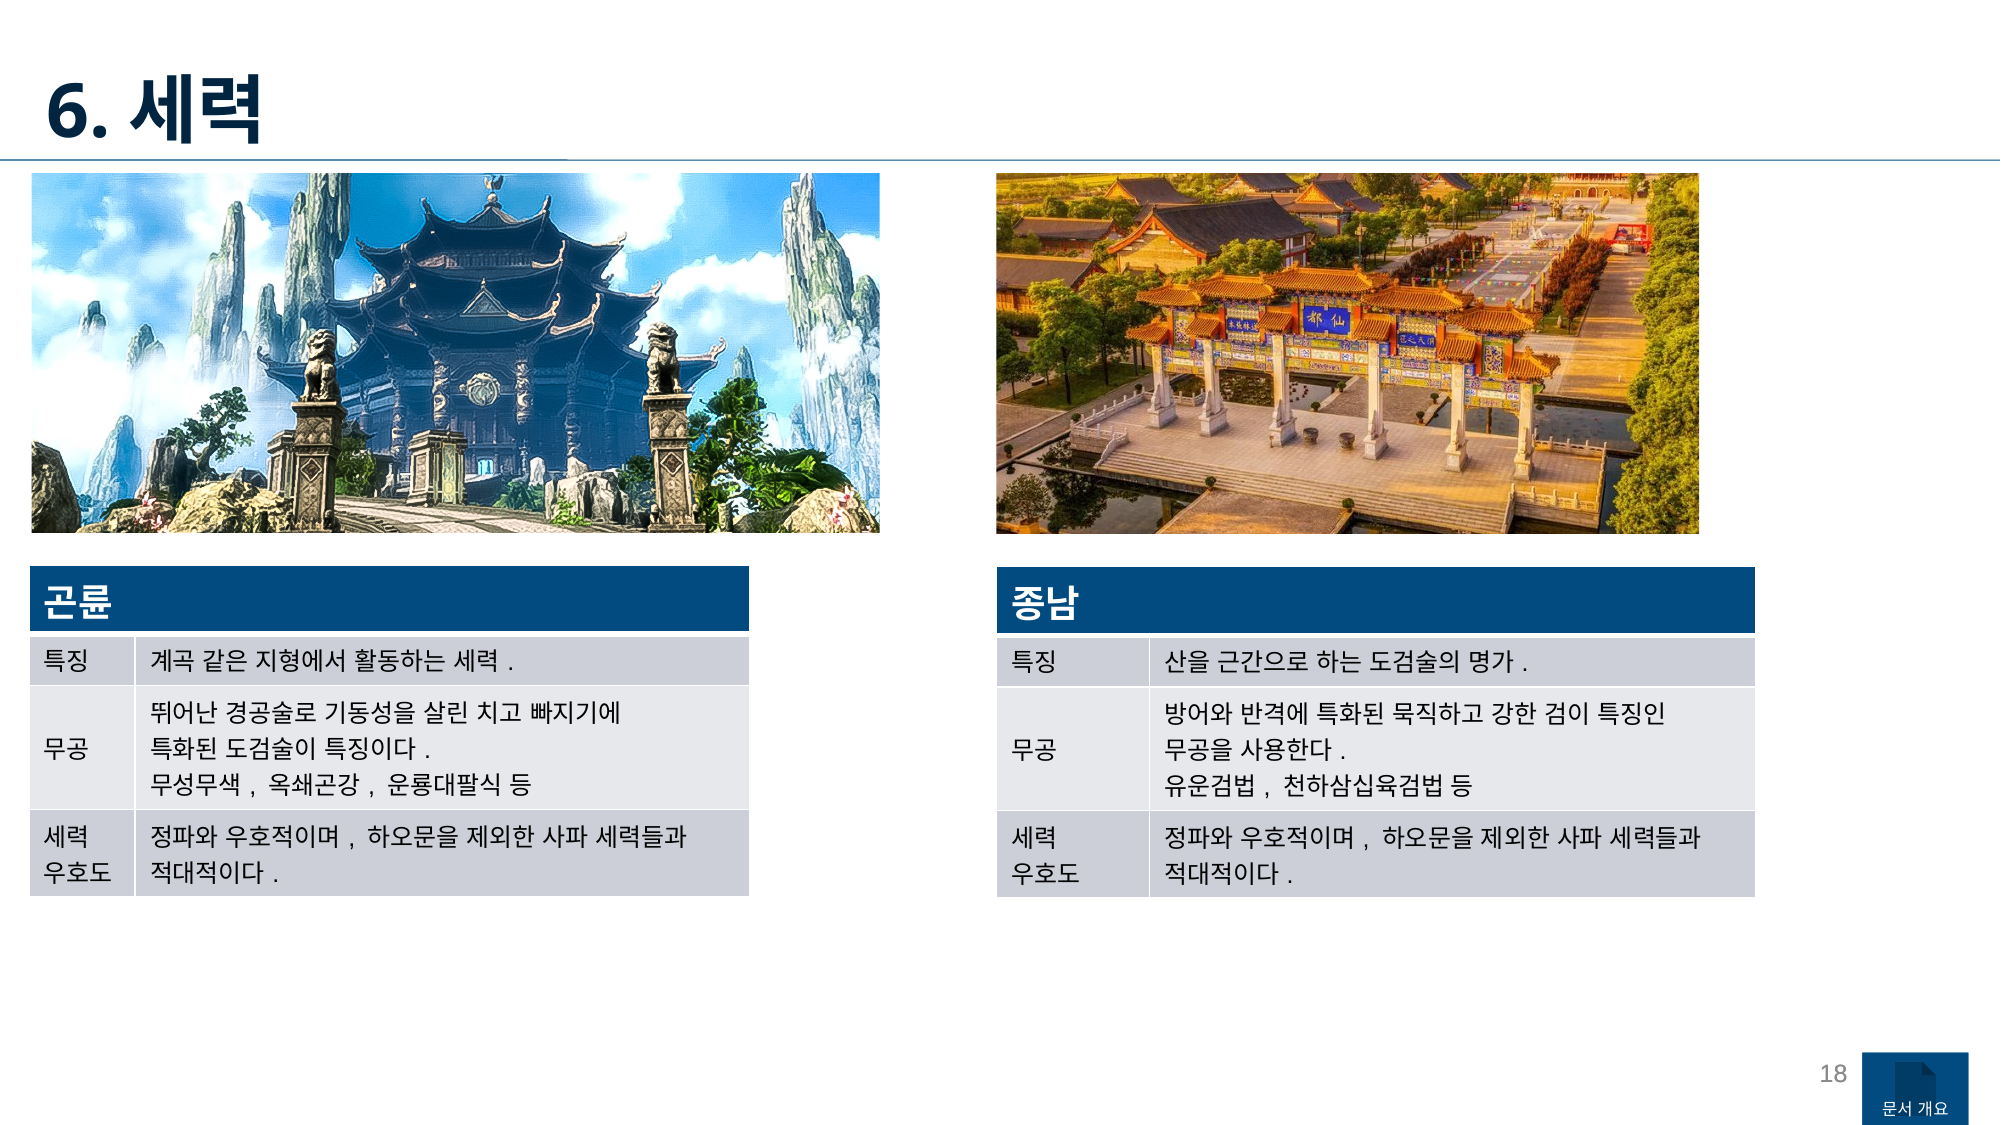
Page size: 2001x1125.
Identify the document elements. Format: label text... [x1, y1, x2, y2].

table_cell 무공 [997, 688, 1149, 810]
table_cell 정파와 우호적이며, 하오문을 제외한 사파 세력들과 적대적이다. [1150, 811, 1755, 897]
picture [31, 172, 880, 533]
table_header 종남 [997, 567, 1755, 633]
table_cell 세력 우호도 [997, 811, 1149, 897]
picture [996, 172, 1700, 534]
table_cell 특징 [997, 638, 1149, 686]
table_cell 방어와 반격에 특화된 묵직하고 강한 검이 특징인 무공을 사용한다. 유운검법, 천하삼십육검법 등 [1150, 688, 1755, 810]
table_header 곤륜 [30, 566, 749, 631]
text_box 6.세력 [31, 54, 650, 159]
text_box 문서 개요 [1861, 1052, 1970, 1125]
table_cell 세력 우호도 [30, 810, 134, 896]
table_cell 정파와 우호적이며, 하오문을 제외한 사파 세력들과 적대적이다. [136, 810, 749, 896]
table_cell 특징 [30, 637, 134, 685]
table_cell 계곡 같은 지형에서 활동하는 세력. [136, 637, 749, 685]
table_cell 뛰어난 경공술로 기동성을 살린 치고 빠지기에 특화된 도검술이 특징이다. 무성무색, 옥쇄곤강, 운룡대팔식 등 [136, 686, 749, 809]
table_cell 무공 [30, 686, 134, 809]
text_box 18 [1412, 1042, 1863, 1103]
table_cell 산을 근간으로 하는 도검술의 명가. [1150, 638, 1755, 686]
